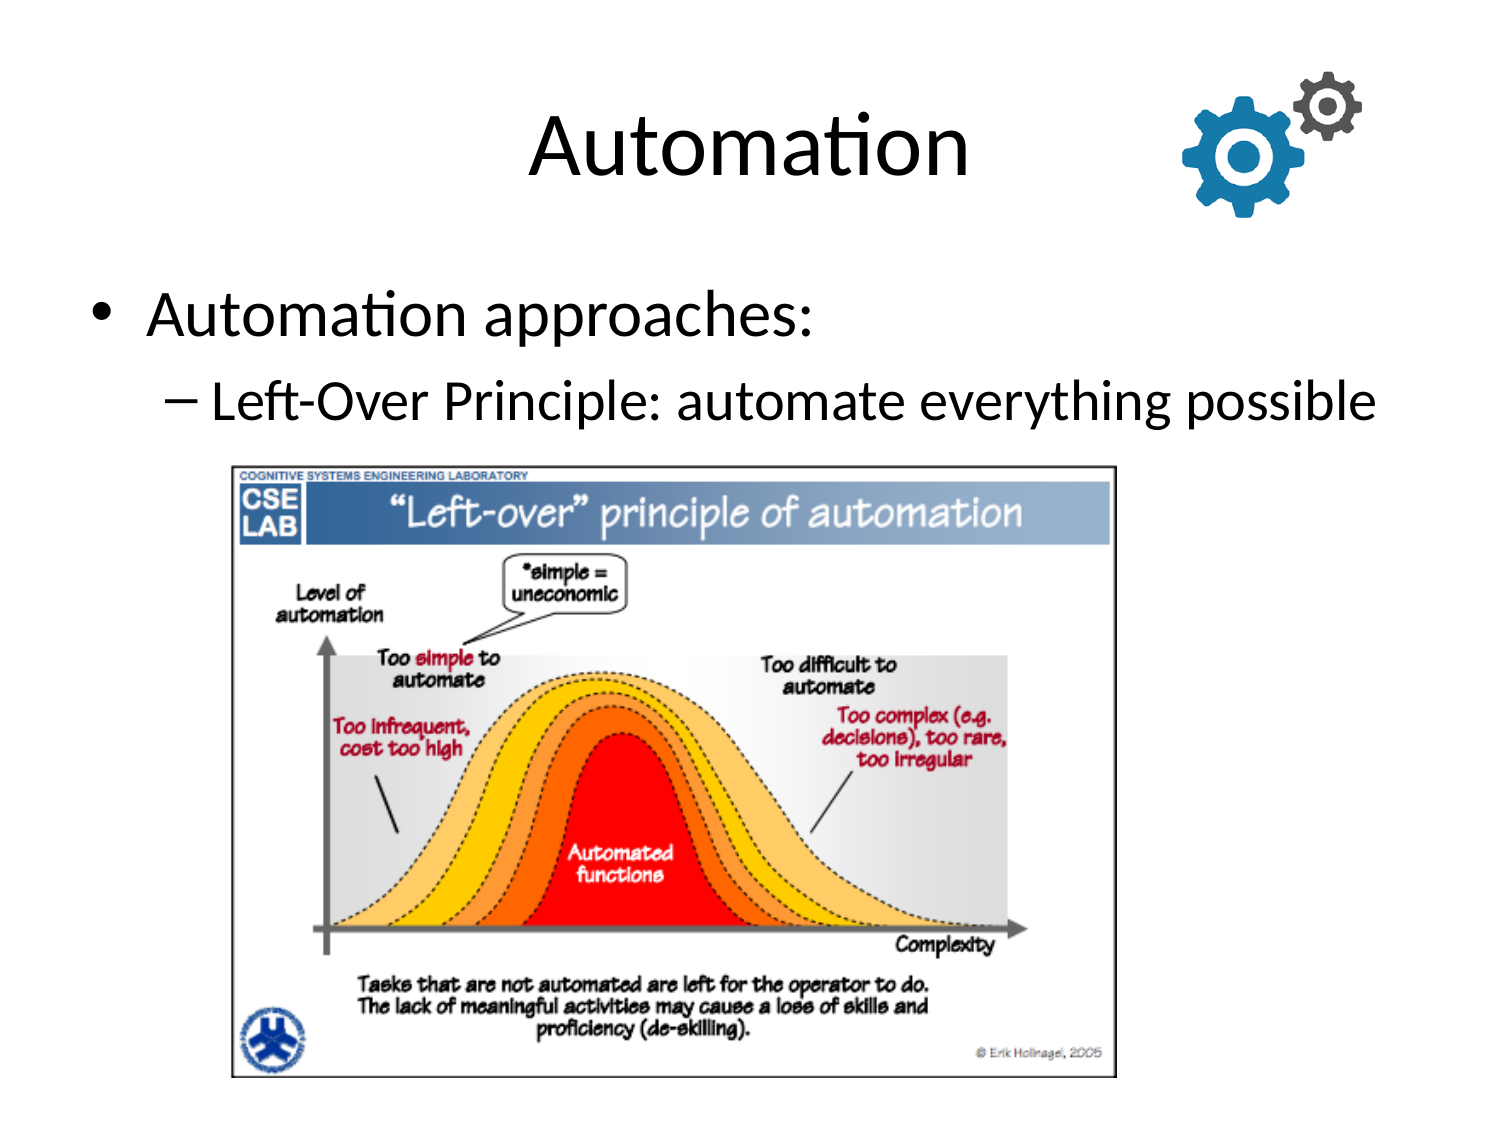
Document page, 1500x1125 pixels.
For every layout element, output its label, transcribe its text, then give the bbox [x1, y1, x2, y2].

picture [1182, 71, 1362, 219]
list Automation approaches: Left-Over Principle: automate everything possible [75, 262, 1425, 1005]
title Automation [75, 45, 1425, 233]
picture [230, 464, 1117, 1078]
